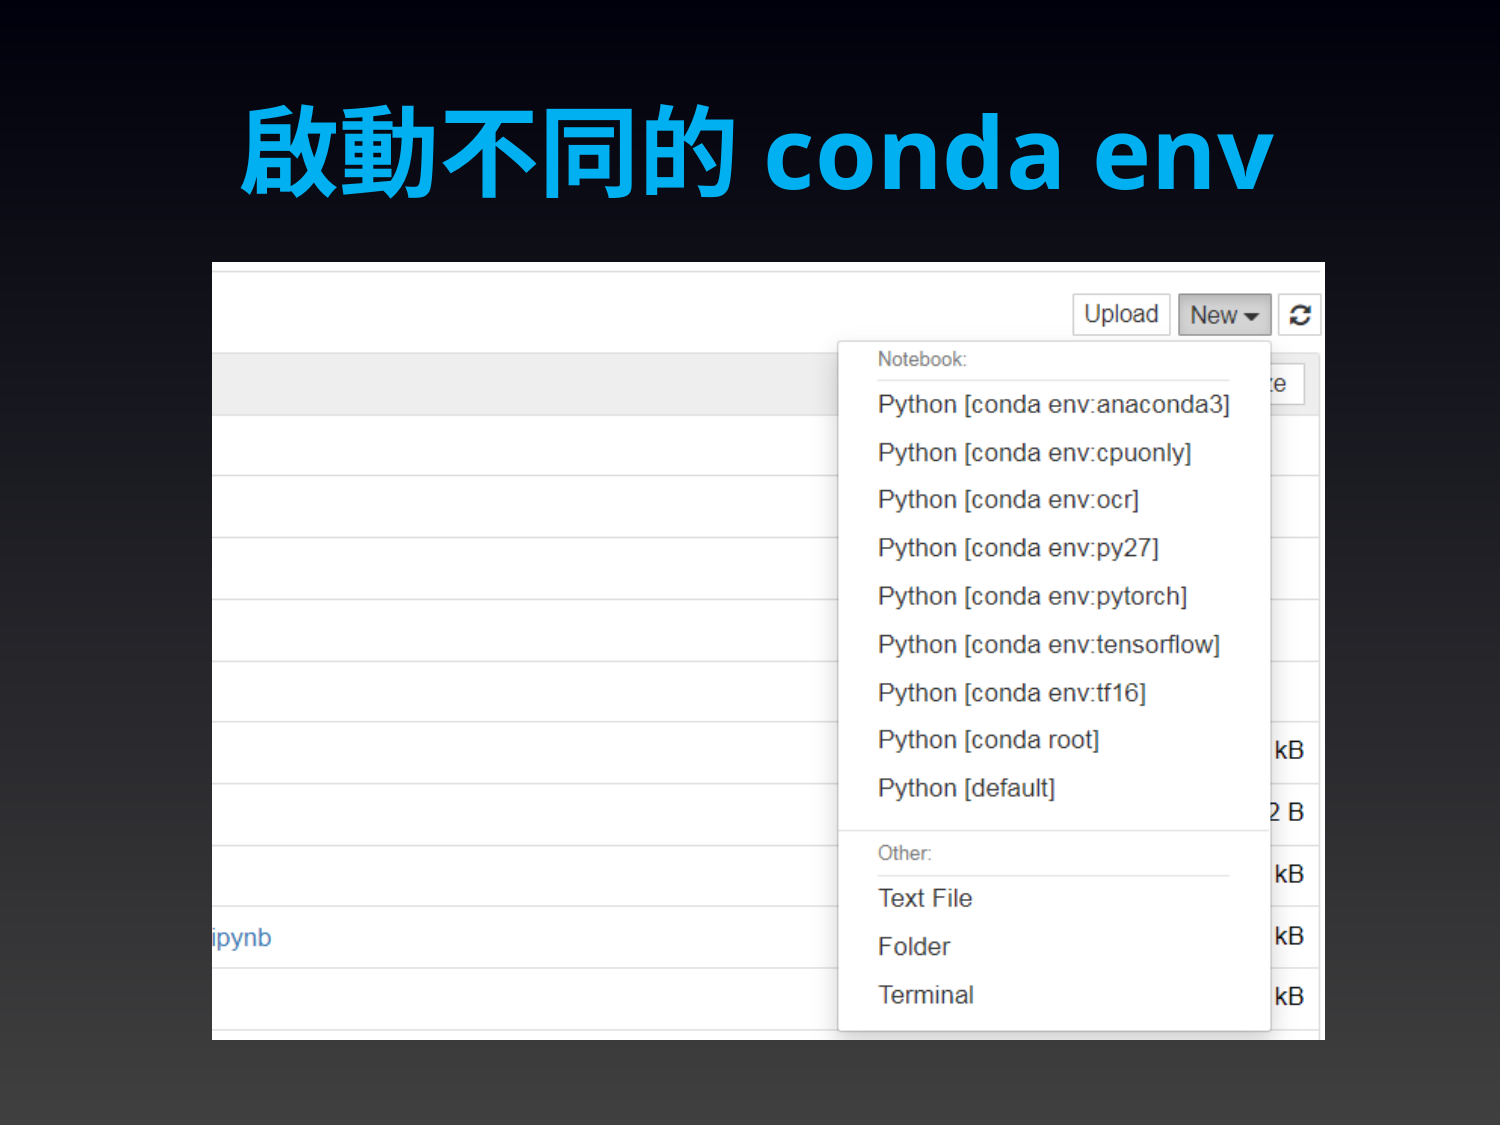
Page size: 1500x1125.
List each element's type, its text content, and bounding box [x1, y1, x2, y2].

text_box 啟動不同的conda env [225, 62, 1325, 225]
picture [212, 262, 1326, 1041]
